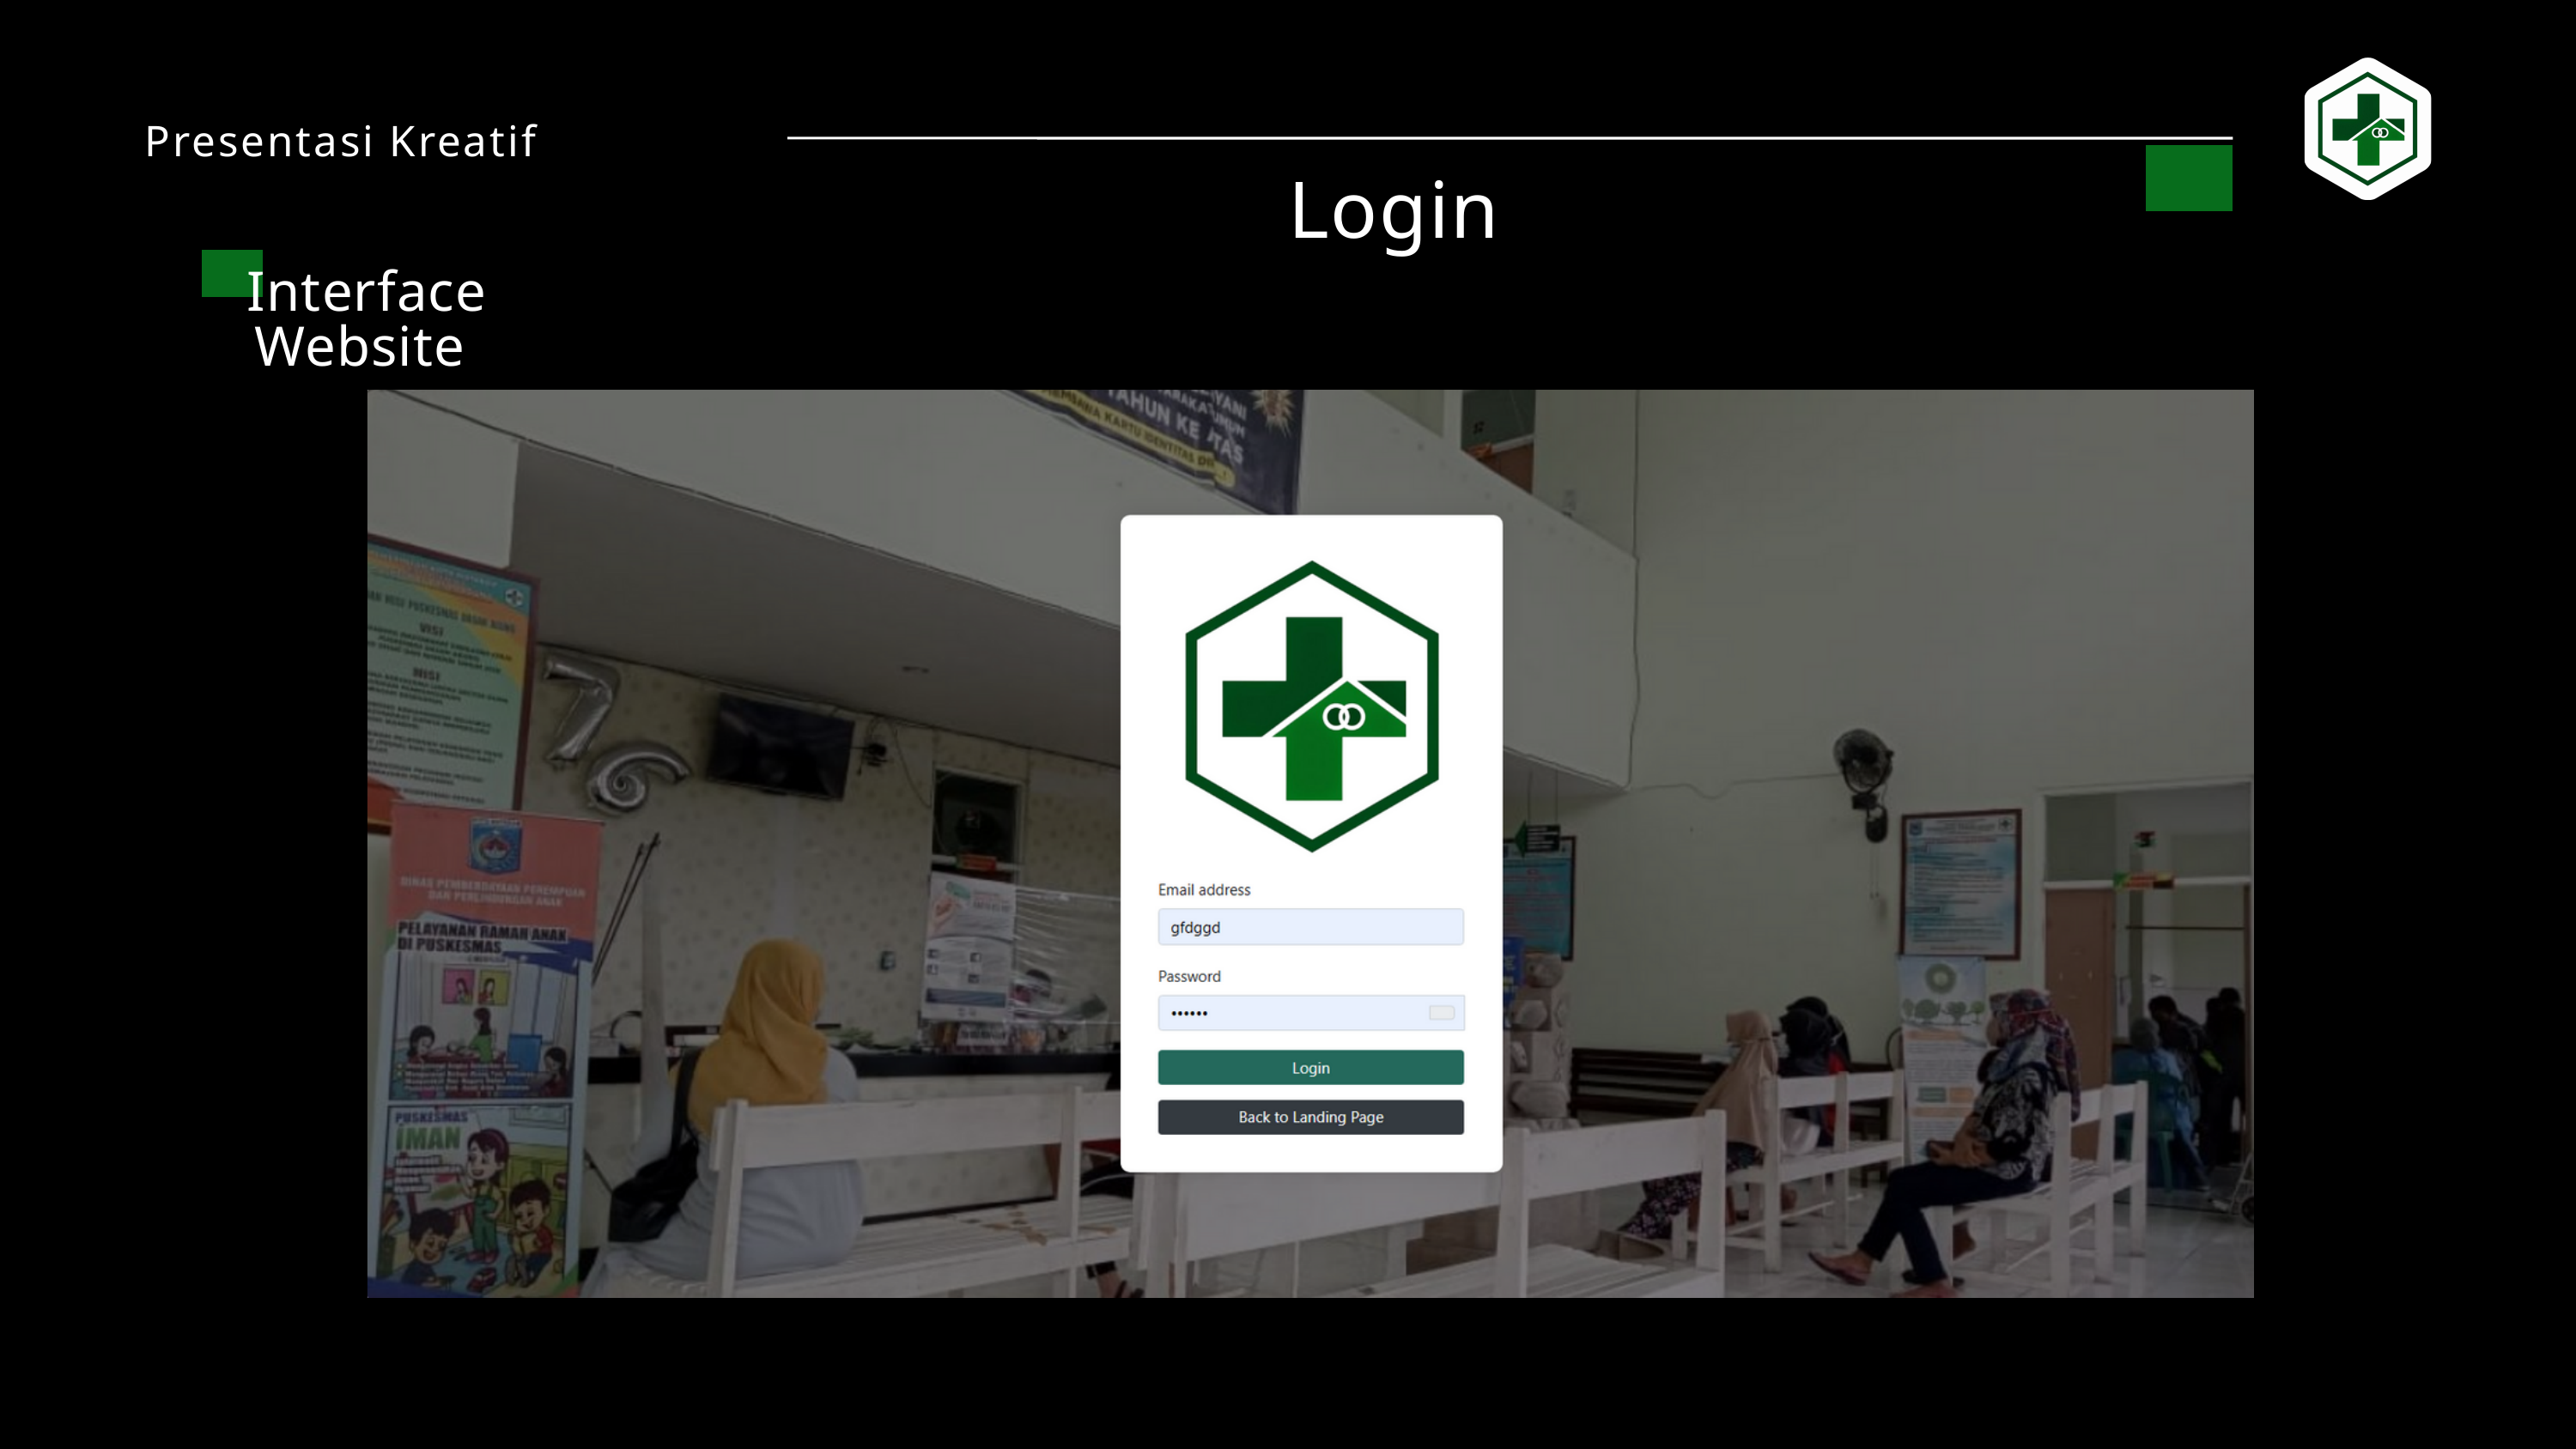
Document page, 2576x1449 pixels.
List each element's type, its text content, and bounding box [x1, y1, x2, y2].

text_box Login [908, 174, 1500, 254]
text_box Presentasi Kreatif [144, 106, 806, 166]
text_box [2304, 58, 2432, 200]
text_box [367, 390, 2254, 1298]
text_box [2146, 144, 2233, 212]
text_box Interface Website [202, 266, 533, 378]
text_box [201, 250, 263, 297]
